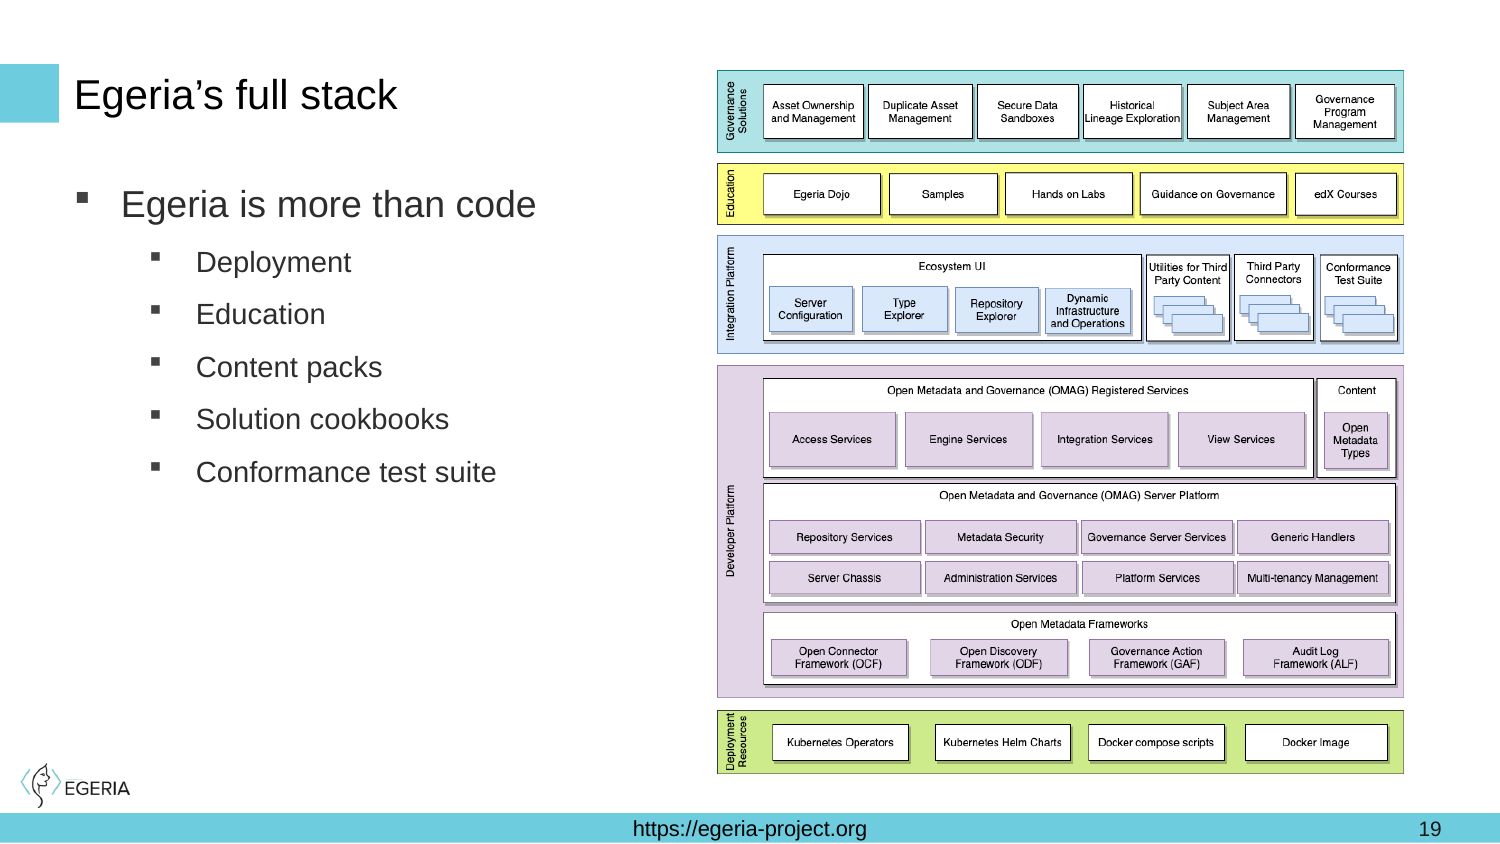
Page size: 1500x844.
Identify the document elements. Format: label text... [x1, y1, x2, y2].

list Egeria is more than code Deployment Education Content packs Solution cookbooks Conformance test suite [58, 158, 711, 750]
picture [13, 757, 136, 812]
slide_number 19 [1403, 813, 1494, 843]
picture [716, 70, 1404, 774]
title Egeria’s full stack [58, 46, 1449, 140]
